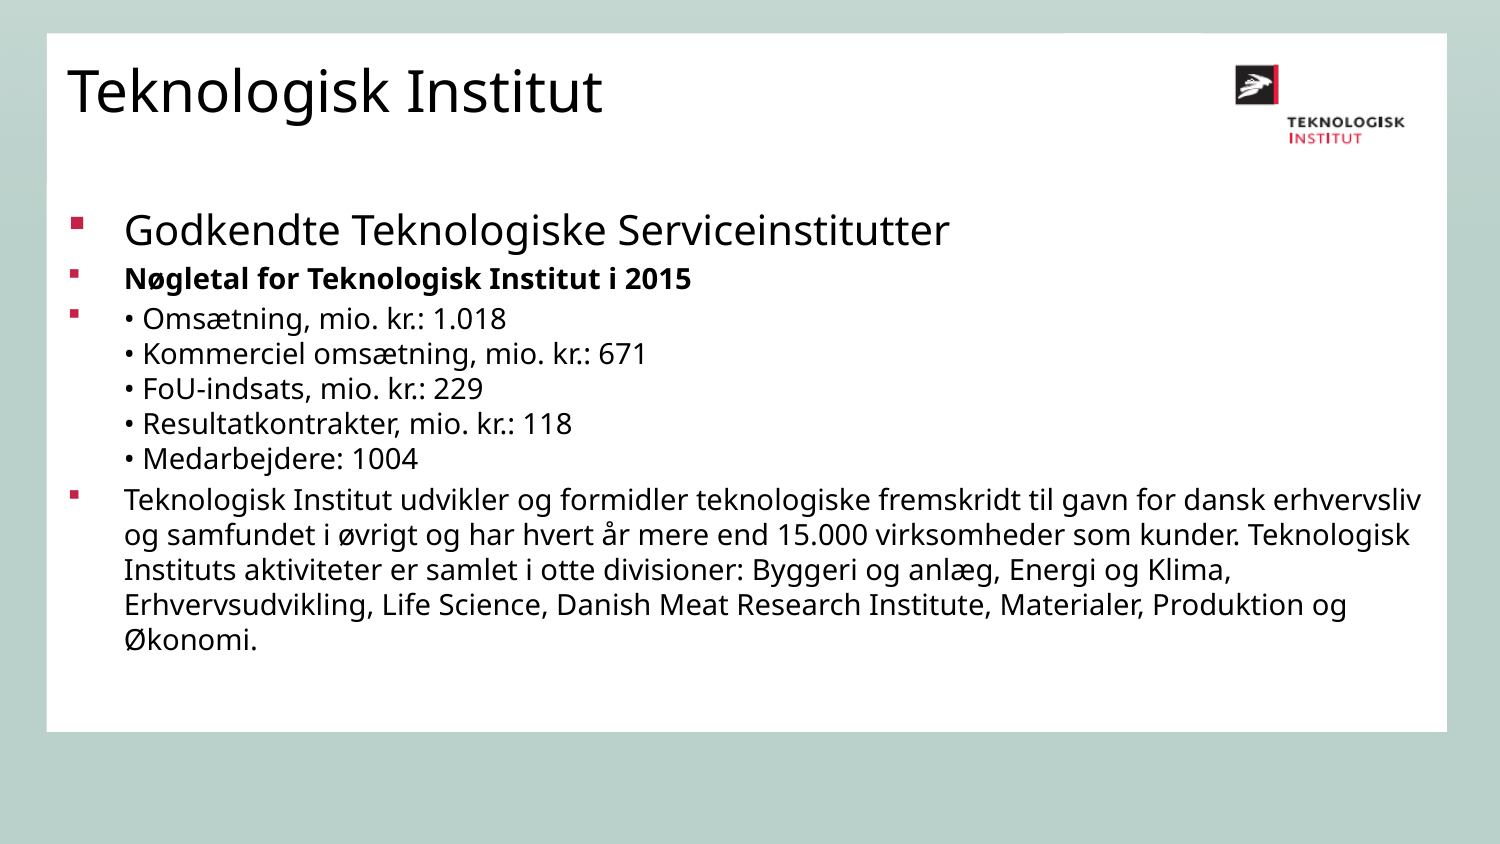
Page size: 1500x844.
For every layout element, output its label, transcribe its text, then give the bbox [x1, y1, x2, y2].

list Teknologisk Institut [46, 33, 1204, 185]
picture [0, 0, 1500, 844]
list Godkendte Teknologiske Serviceinstitutter Nøgletal for Teknologisk Institut i 2015 • Omsætning, mio. kr.: 1.018 • Kommerciel omsætning, mio. kr.: 671 • FoU-indsats, mio. kr.: 229 • Resultatkontrakter, mio. kr.: 118 • Medarbejdere: 1004 Teknologisk Institut udvikler og formidler teknologiske fremskridt til gavn for dansk erhvervsliv og samfundet i øvrigt og har hvert år mere end 15.000 virksomheder som kunder. Teknologisk Instituts aktiviteter er samlet i otte divisioner: Byggeri og anlæg, Energi og Klima, Erhvervsudvikling, Life Science, Danish Meat Research Institute, Materialer, Produktion og Økonomi. [46, 183, 1447, 732]
